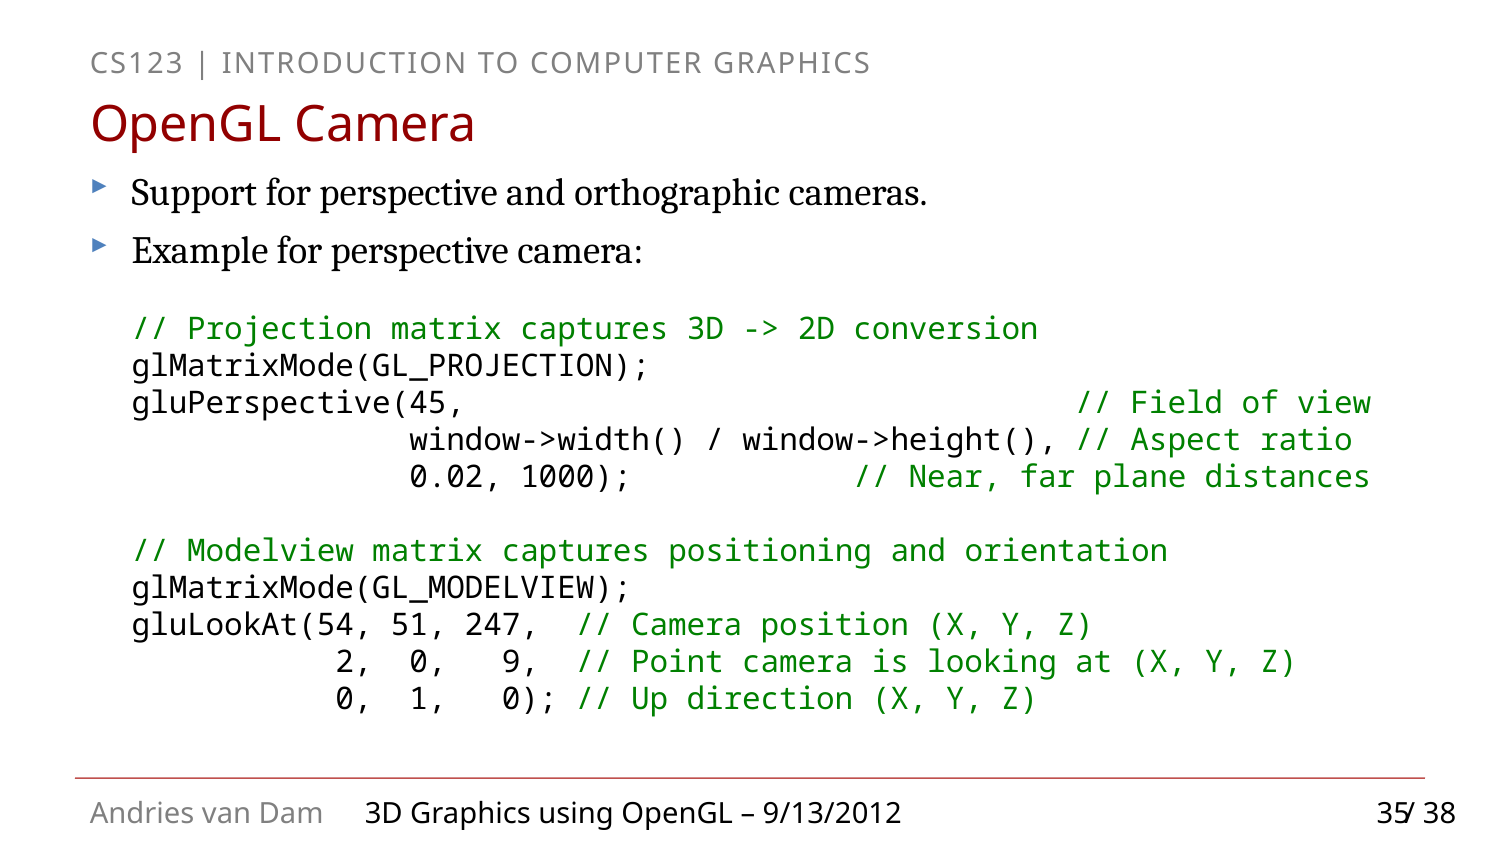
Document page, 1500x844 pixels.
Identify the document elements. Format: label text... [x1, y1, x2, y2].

title OpenGL Camera [75, 84, 1425, 160]
footer 3D Graphics using OpenGL – 9/13/2012 / 38 [350, 787, 1500, 827]
list Support for perspective and orthographic cameras. Example for perspective camera: // Projection matrix captures 3D -> 2D conversion glMatrixMode(GL_PROJECTION); gluPerspective(45, // Field of view window->width() / window->height(), // Aspect ratio 0.02, 1000); // Near, far plane distances // Modelview matrix captures positioning and orientation glMatrixMode(GL_MODELVIEW); gluLookAt(54, 51, 247, // Camera position (X, Y, Z) 2, 0, 9, // Point camera is looking at (X, Y, Z) 0, 1, 0); // Up direction (X, Y, Z) [75, 160, 1425, 779]
